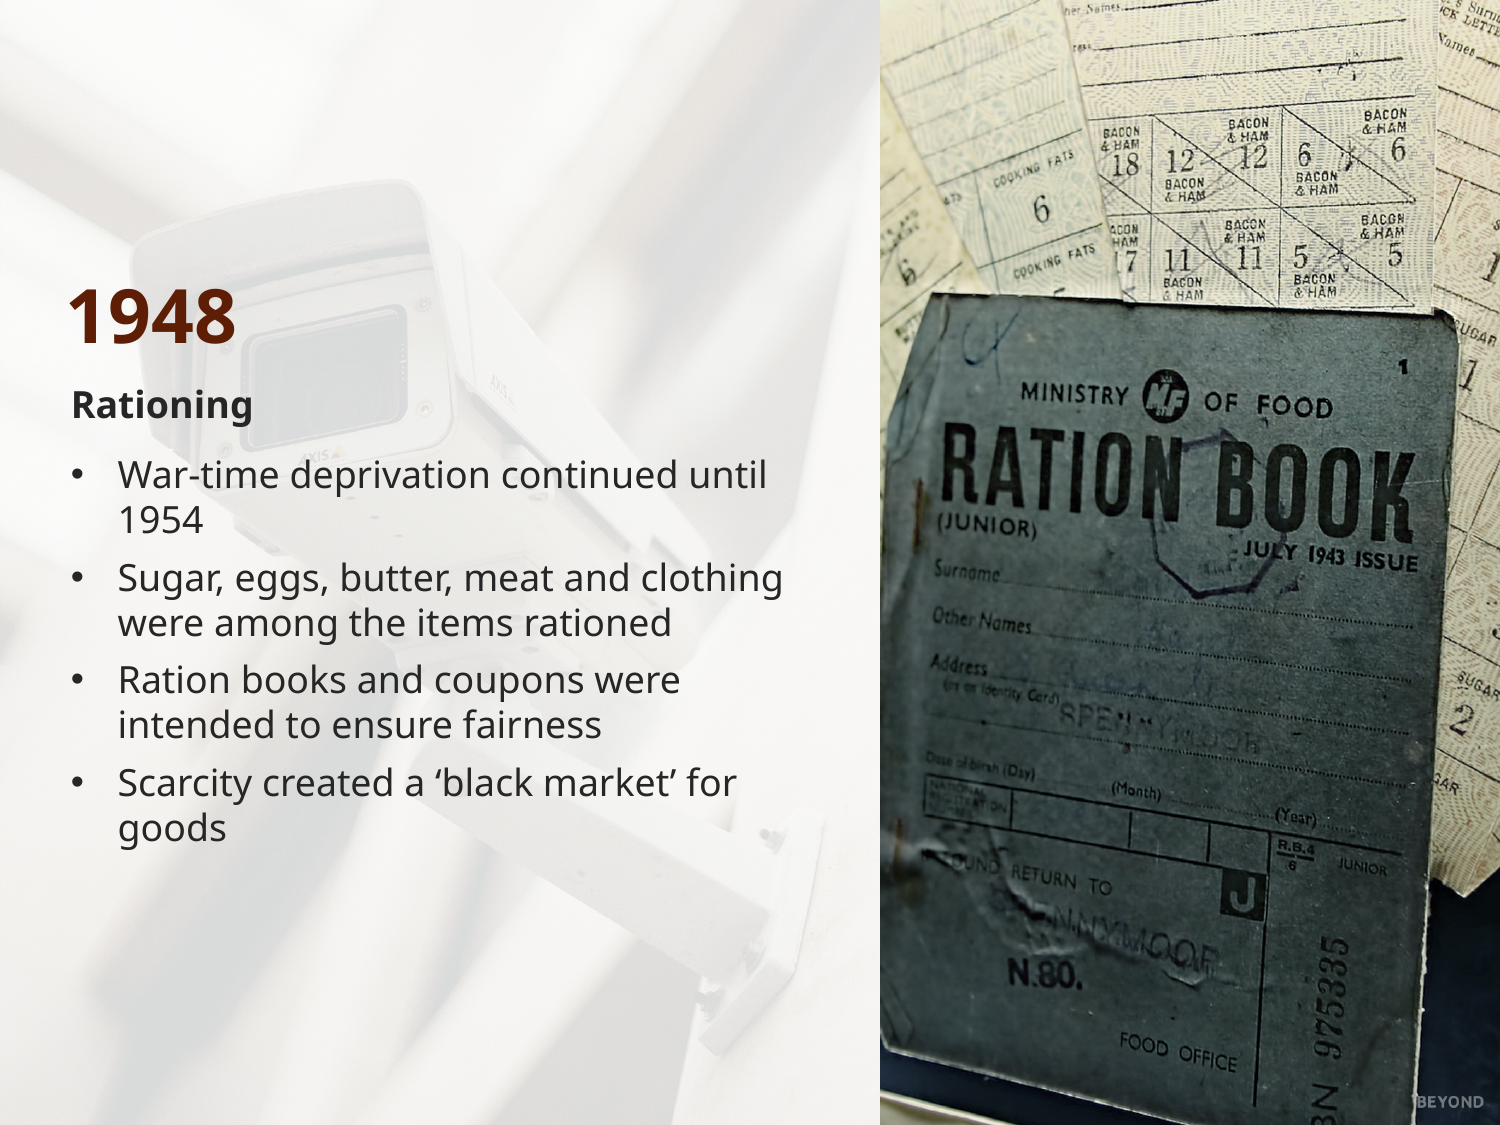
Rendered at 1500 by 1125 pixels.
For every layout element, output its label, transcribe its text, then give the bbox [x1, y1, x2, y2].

title 1948 [51, 260, 875, 363]
text_box Rationing War-time deprivation continued until 1954 Sugar, eggs, butter, meat and clothing were among the items rationed Ration books and coupons were intended to ensure fairness Scarcity created a ‘black market’ for goods [70, 373, 809, 857]
picture [0, 0, 1500, 1125]
